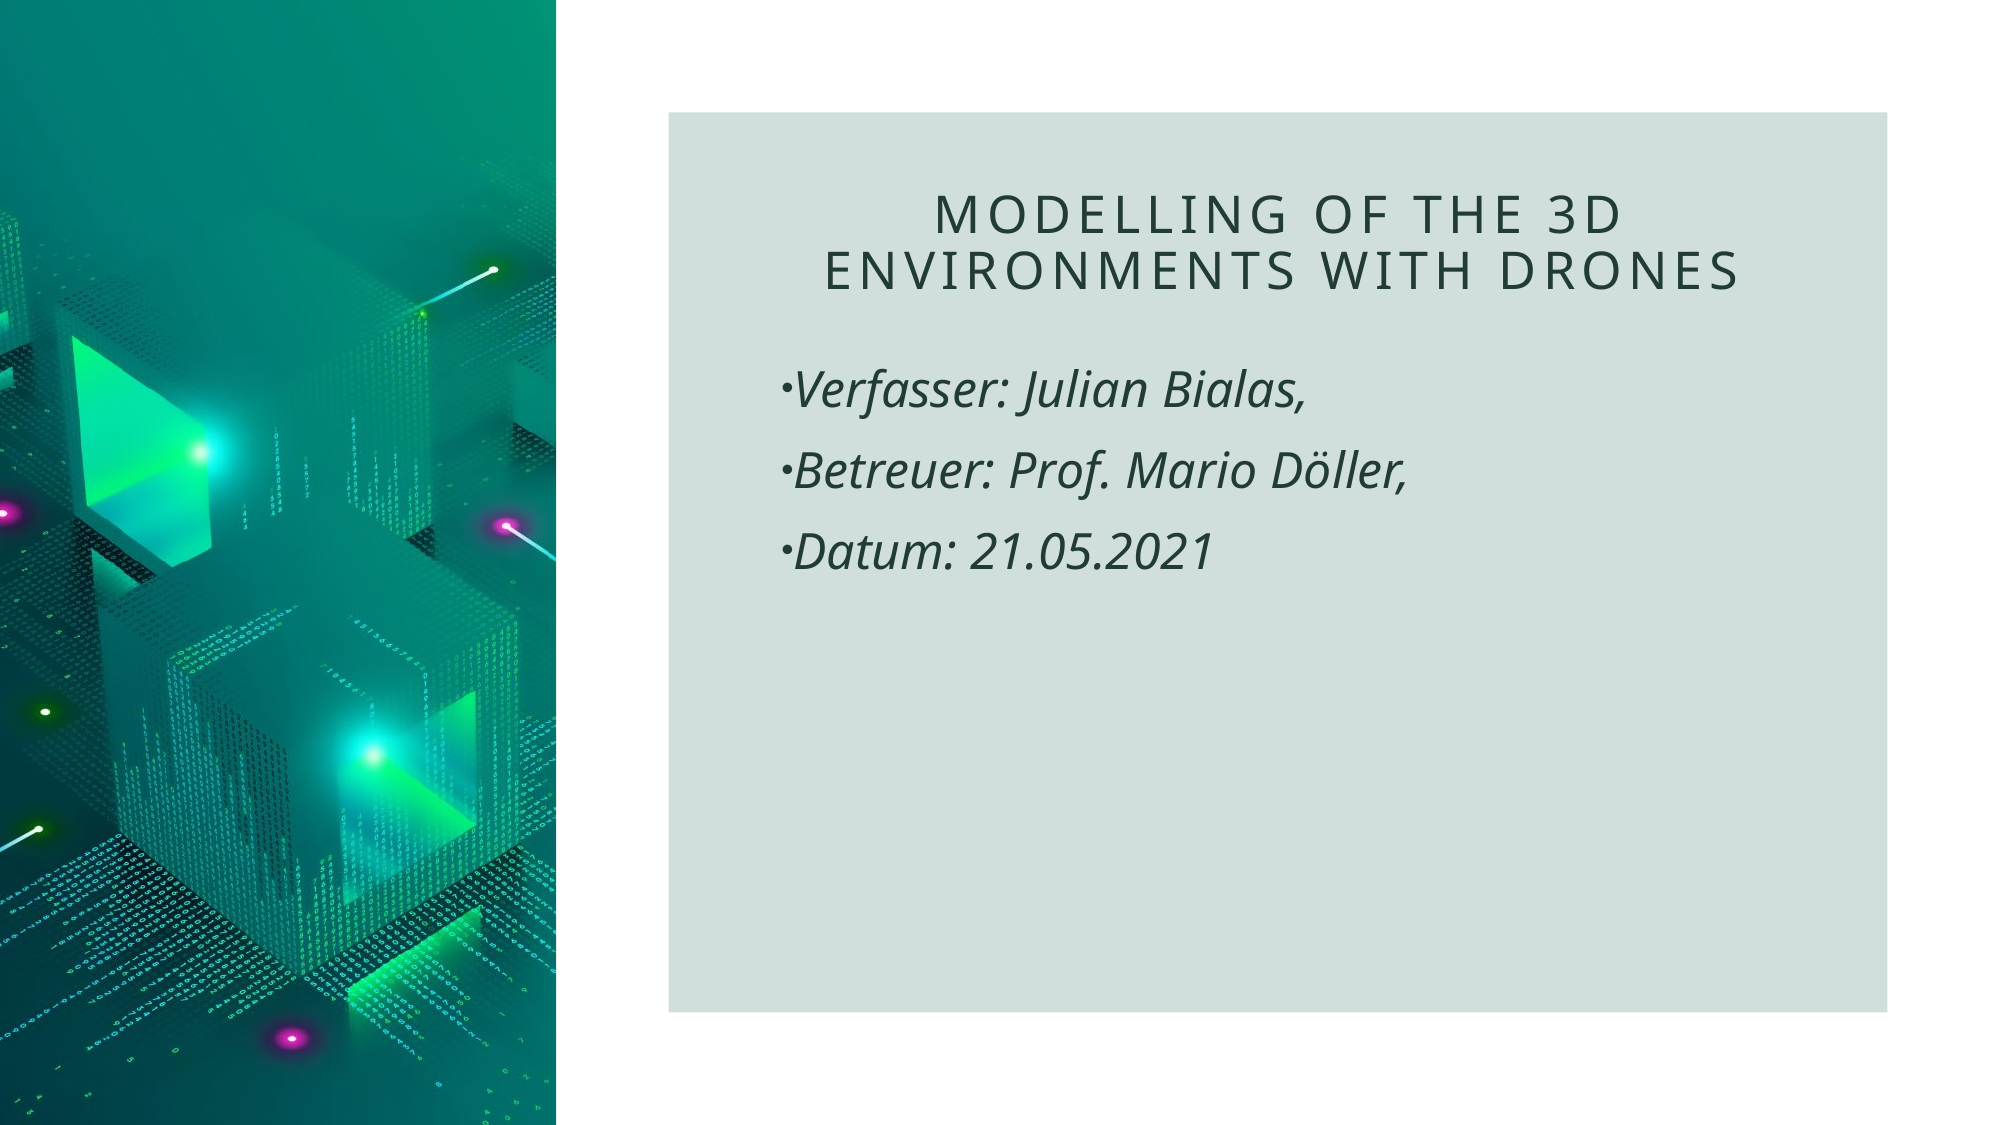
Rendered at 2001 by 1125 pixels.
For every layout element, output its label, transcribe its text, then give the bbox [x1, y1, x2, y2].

subtitle Verfasser: Julian Bialas, Betreuer: Prof. Mario Döller, Datum: 21.05.2021 [766, 350, 1792, 931]
text_box [668, 111, 1888, 1013]
text_box [557, 0, 2000, 1125]
title Modelling of the 3D environments with Drones [781, 154, 1782, 309]
picture [0, 0, 557, 1125]
